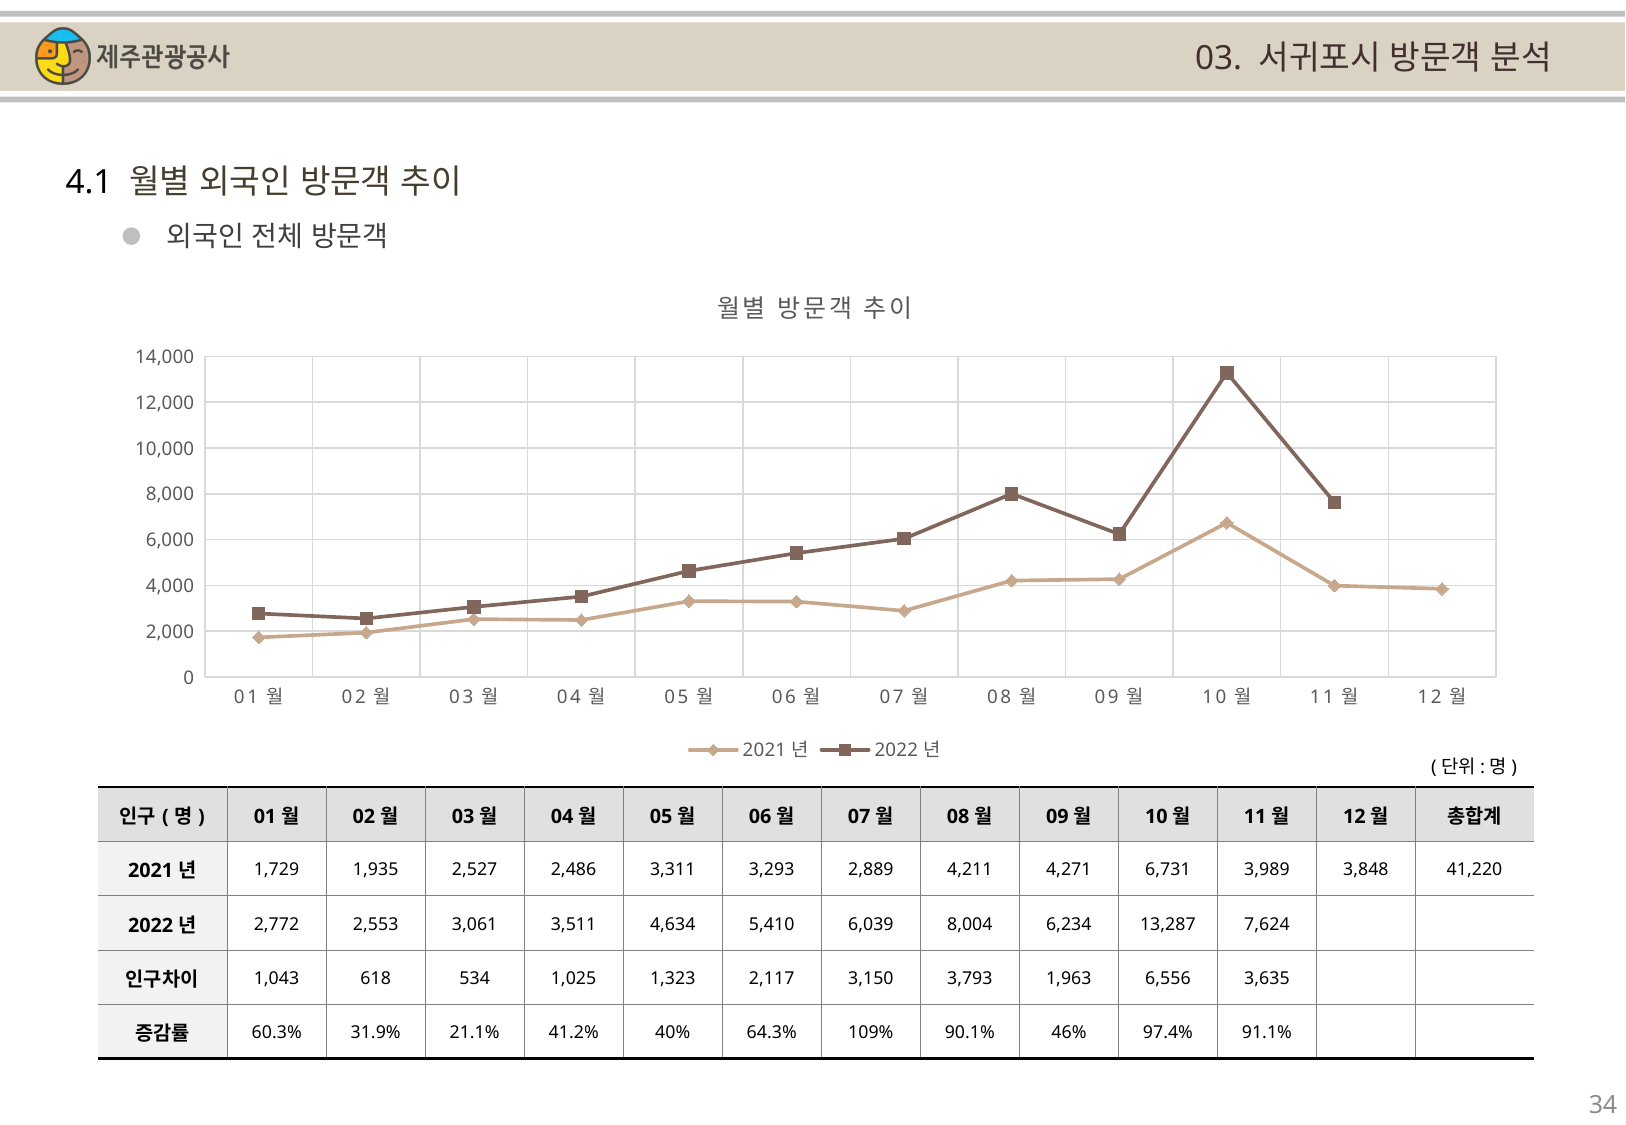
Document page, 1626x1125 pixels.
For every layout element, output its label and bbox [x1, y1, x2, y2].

table_cell [723, 896, 821, 950]
table_cell [1317, 842, 1415, 895]
table_cell [921, 842, 1019, 895]
table_header [228, 788, 326, 841]
slide_number [1251, 1063, 1618, 1123]
table_cell [822, 842, 920, 895]
table_cell [426, 1005, 524, 1057]
table_cell [327, 842, 425, 895]
table_cell [327, 951, 425, 1004]
table_cell [1218, 1005, 1316, 1057]
table_header [921, 788, 1019, 841]
table_cell [1317, 896, 1415, 950]
table_cell [98, 842, 227, 895]
table_cell [1020, 1005, 1118, 1057]
table_header [1020, 788, 1118, 841]
table_cell [1416, 951, 1534, 1004]
table_cell [327, 896, 425, 950]
table_cell [624, 842, 722, 895]
text_box [151, 210, 404, 260]
table_cell [1020, 951, 1118, 1004]
picture [31, 26, 232, 87]
table_cell [624, 951, 722, 1004]
table_cell [98, 896, 227, 950]
table_cell [723, 842, 821, 895]
table_cell [228, 951, 326, 1004]
table_header [1119, 788, 1217, 841]
chart [106, 262, 1525, 769]
table_cell [1317, 951, 1415, 1004]
table_cell [1119, 1005, 1217, 1057]
table_cell [624, 896, 722, 950]
table_cell [426, 951, 524, 1004]
table_header [822, 788, 920, 841]
table_cell [426, 842, 524, 895]
table_header [1317, 788, 1415, 841]
table_header [1218, 788, 1316, 841]
table_cell [525, 896, 623, 950]
table_cell [1416, 842, 1534, 895]
table_cell [1416, 1005, 1534, 1057]
table_cell [822, 896, 920, 950]
text_box [50, 152, 1144, 208]
table_cell [1020, 842, 1118, 895]
table_cell [1317, 1005, 1415, 1057]
text_box [121, 226, 141, 246]
table_cell [426, 896, 524, 950]
table_header [327, 788, 425, 841]
table_cell [921, 896, 1019, 950]
table_cell [525, 951, 623, 1004]
table_cell [228, 842, 326, 895]
table_cell [1218, 842, 1316, 895]
table_header [723, 788, 821, 841]
table_cell [822, 951, 920, 1004]
table_cell [525, 842, 623, 895]
table_header [624, 788, 722, 841]
table_header [525, 788, 623, 841]
table_cell [1119, 951, 1217, 1004]
table_cell [98, 1005, 227, 1057]
table_cell [1020, 896, 1118, 950]
text_box [1416, 747, 1532, 786]
table_header [1416, 788, 1534, 841]
table_cell [822, 1005, 920, 1057]
table_cell [525, 1005, 623, 1057]
table_cell [98, 951, 227, 1004]
text_box [1042, 28, 1595, 84]
table_cell [723, 951, 821, 1004]
table_cell [1119, 842, 1217, 895]
table_cell [1218, 951, 1316, 1004]
table_header [98, 788, 227, 841]
table_cell [1218, 896, 1316, 950]
table_cell [228, 896, 326, 950]
table_cell [921, 951, 1019, 1004]
table_cell [1119, 896, 1217, 950]
table_cell [228, 1005, 326, 1057]
table_cell [327, 1005, 425, 1057]
table_cell [921, 1005, 1019, 1057]
table_cell [723, 1005, 821, 1057]
table_cell [624, 1005, 722, 1057]
table_header [426, 788, 524, 841]
table_cell [1416, 896, 1534, 950]
